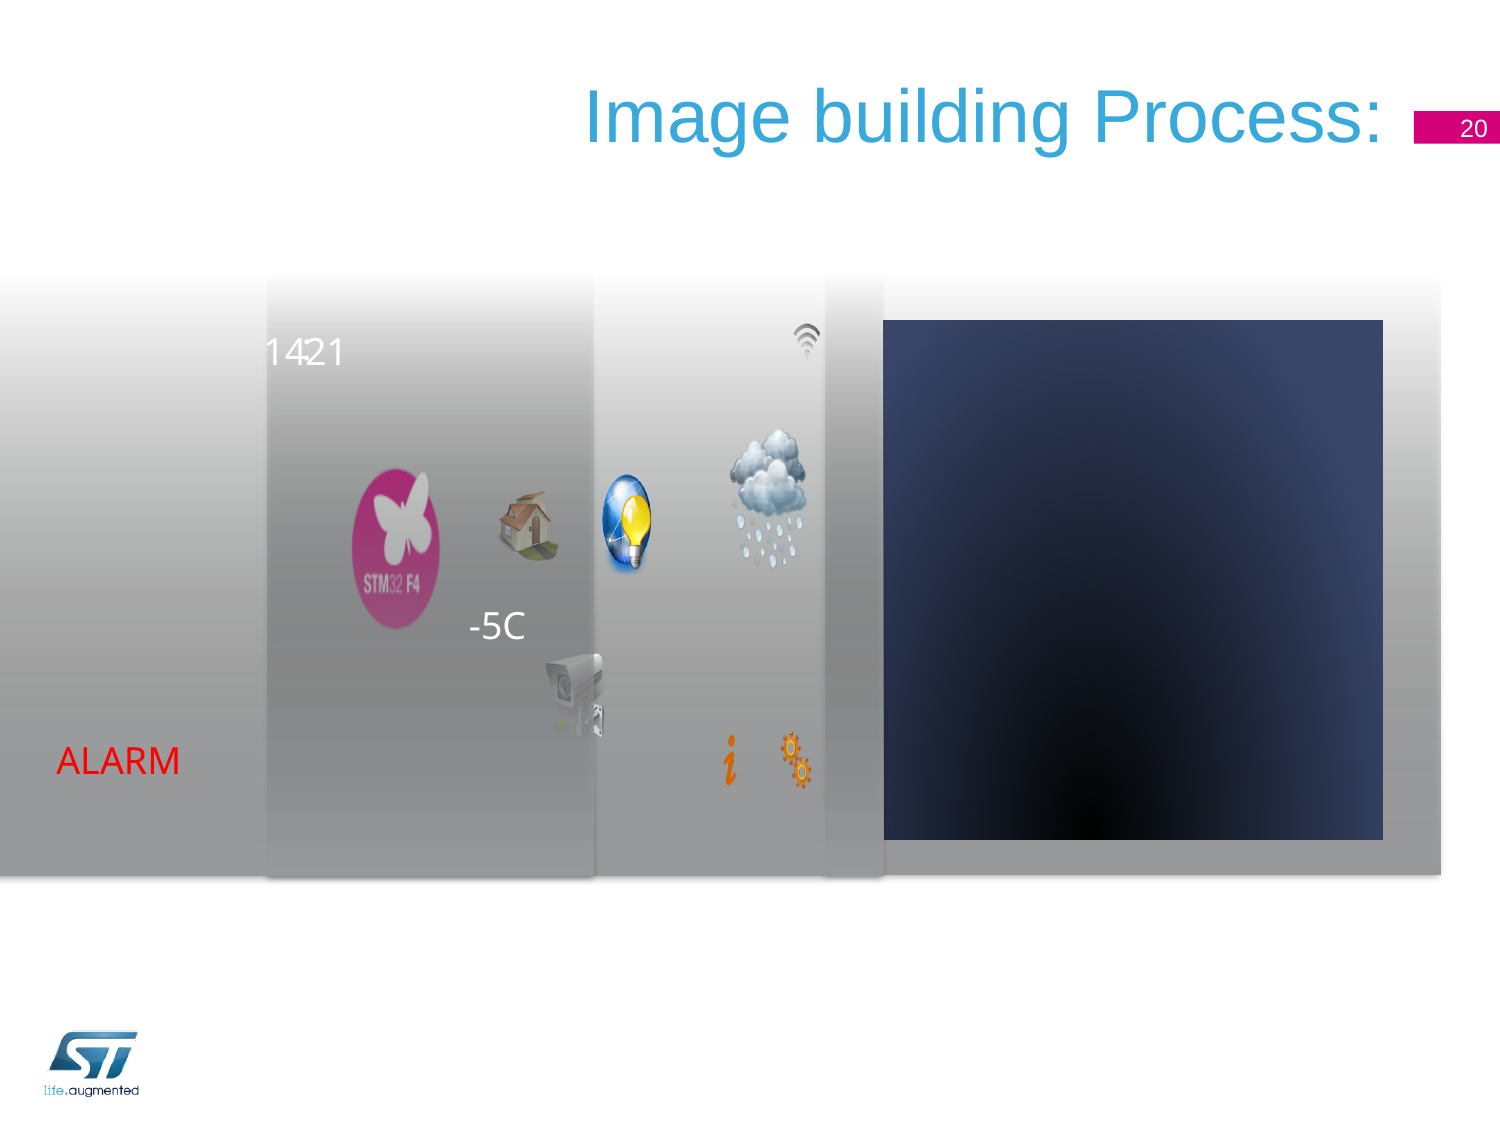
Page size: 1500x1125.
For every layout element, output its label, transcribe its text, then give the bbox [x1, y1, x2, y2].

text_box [885, 278, 1161, 882]
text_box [595, 273, 884, 877]
picture [36, 1022, 147, 1103]
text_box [0, 273, 594, 877]
title Image building Process: [74, 18, 1400, 207]
slide_number 20 [1413, 111, 1500, 144]
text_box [882, 271, 1441, 875]
